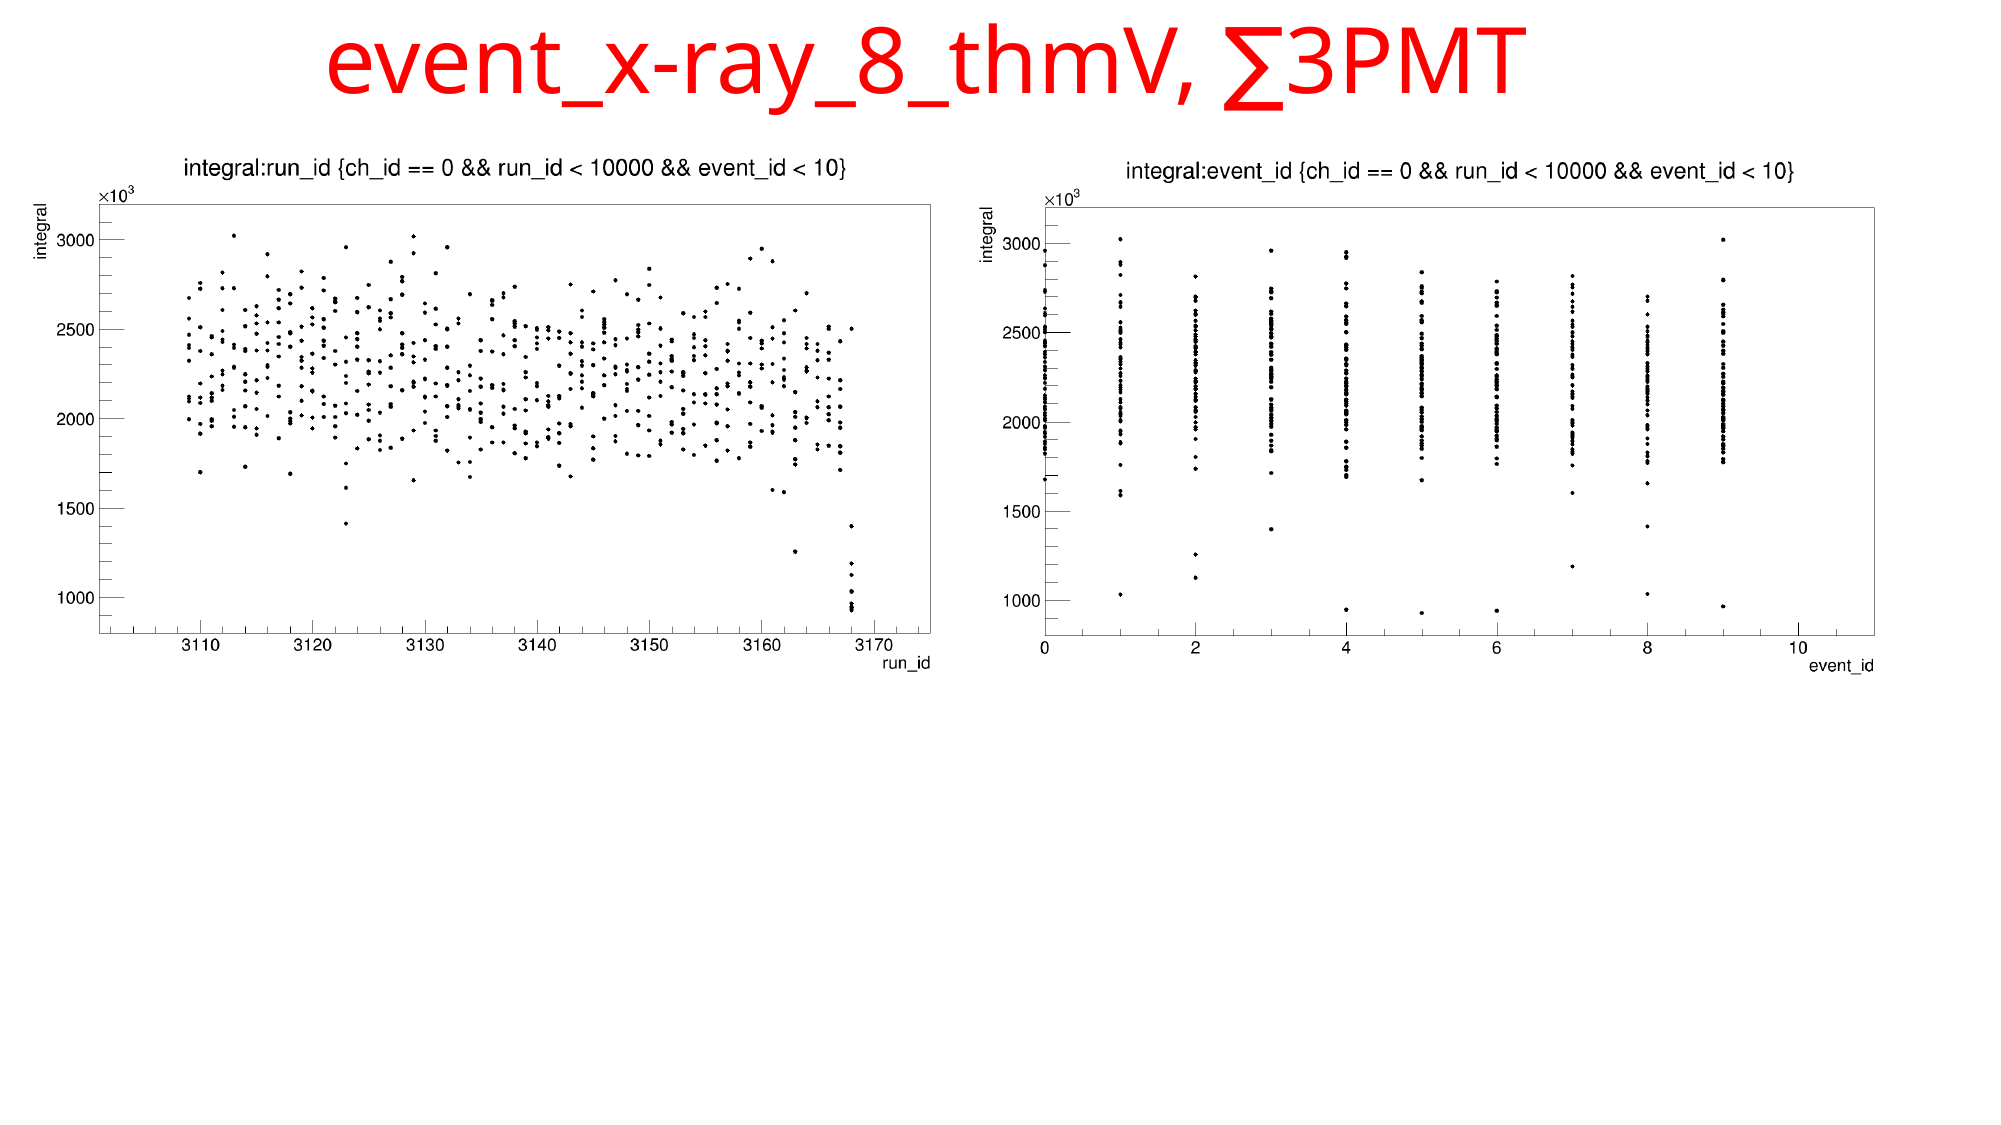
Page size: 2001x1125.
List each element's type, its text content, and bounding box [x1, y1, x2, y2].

title event_x-ray_8_thmV, ∑3PMT [0, 0, 1853, 129]
picture [974, 157, 1880, 678]
picture [29, 155, 939, 679]
